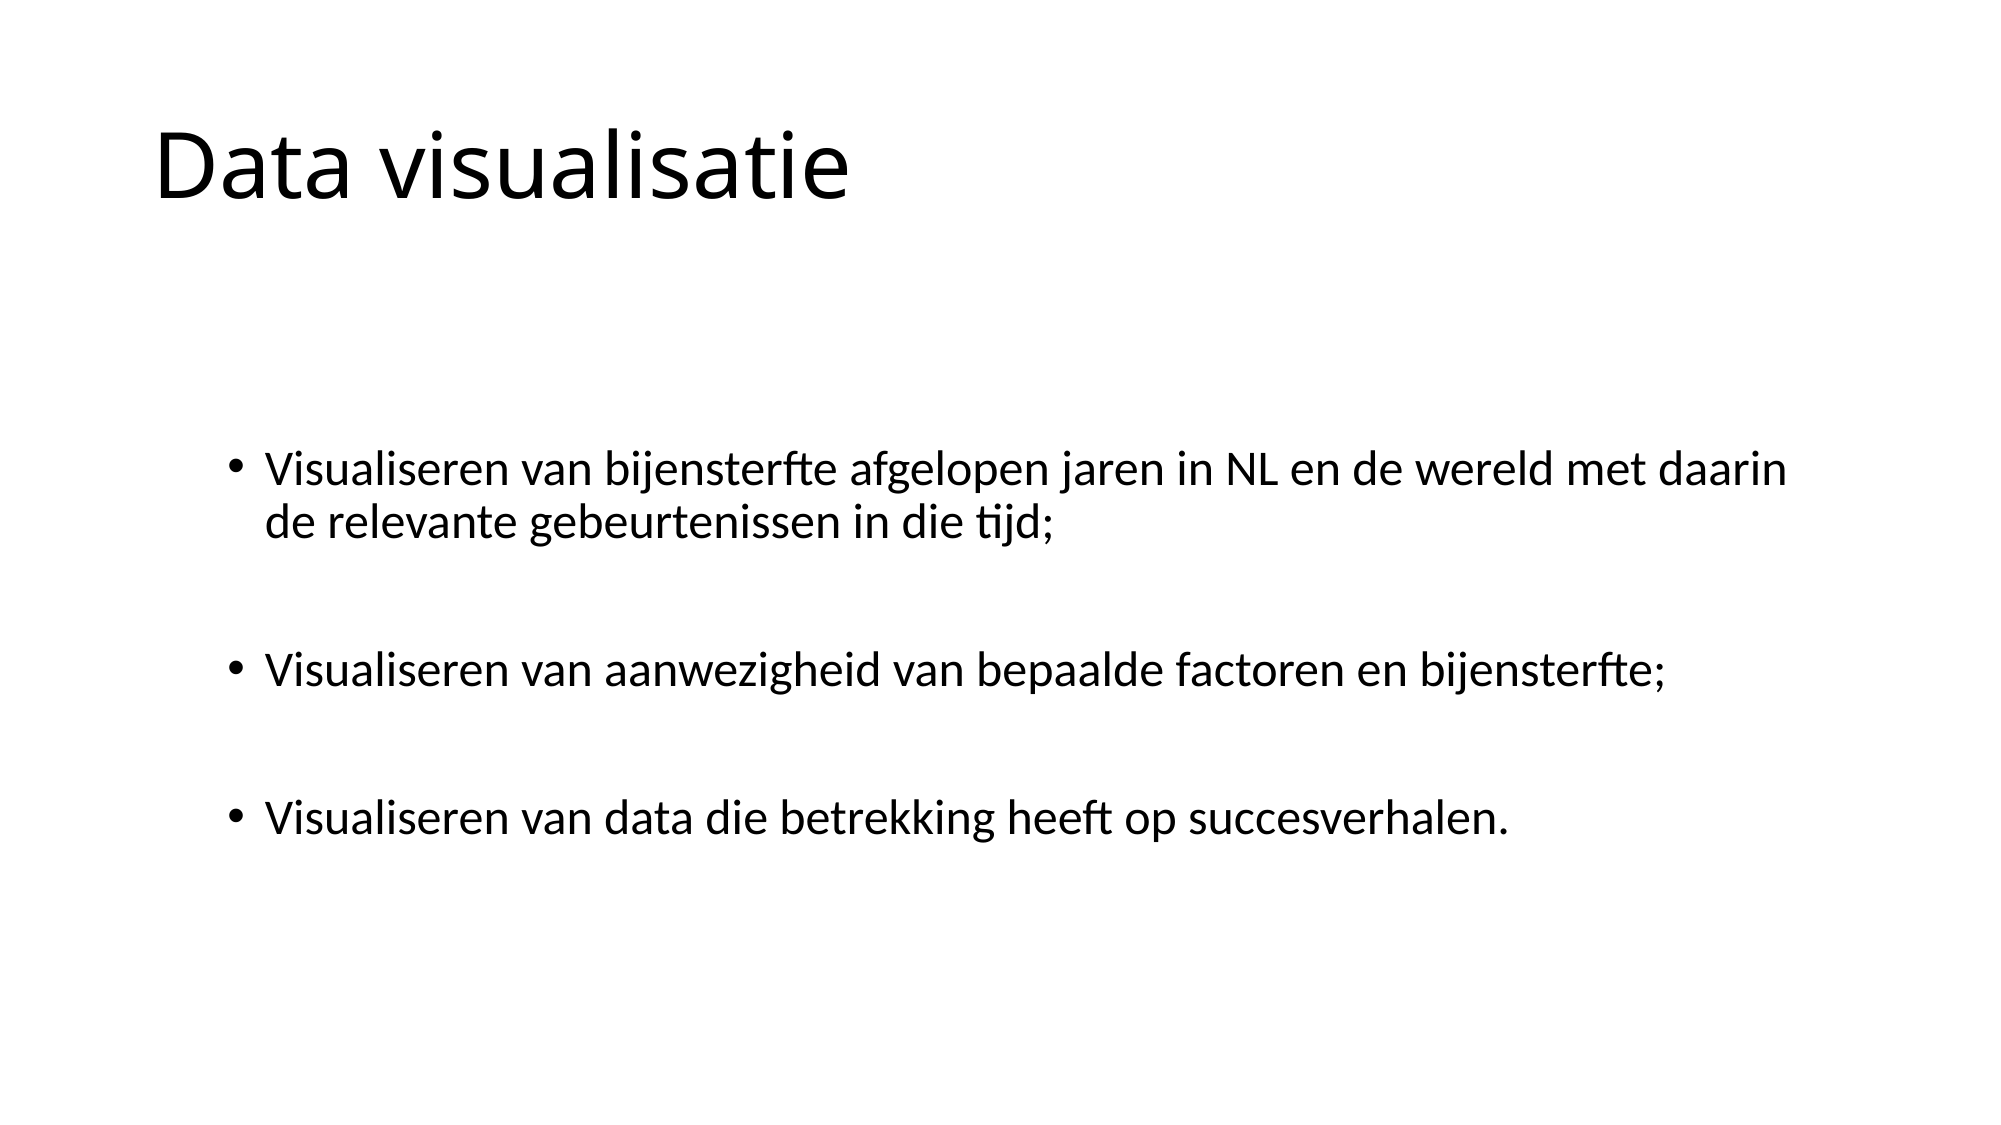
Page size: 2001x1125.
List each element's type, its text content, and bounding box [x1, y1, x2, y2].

list Visualiseren van bijensterfte afgelopen jaren in NL en de wereld met daarin de relevante gebeurtenissen in die tijd; Visualiseren van aanwezigheid van bepaalde factoren en bijensterfte; Visualiseren van data die betrekking heeft op succesverhalen. [137, 299, 1863, 1014]
title Data visualisatie [137, 59, 1863, 278]
